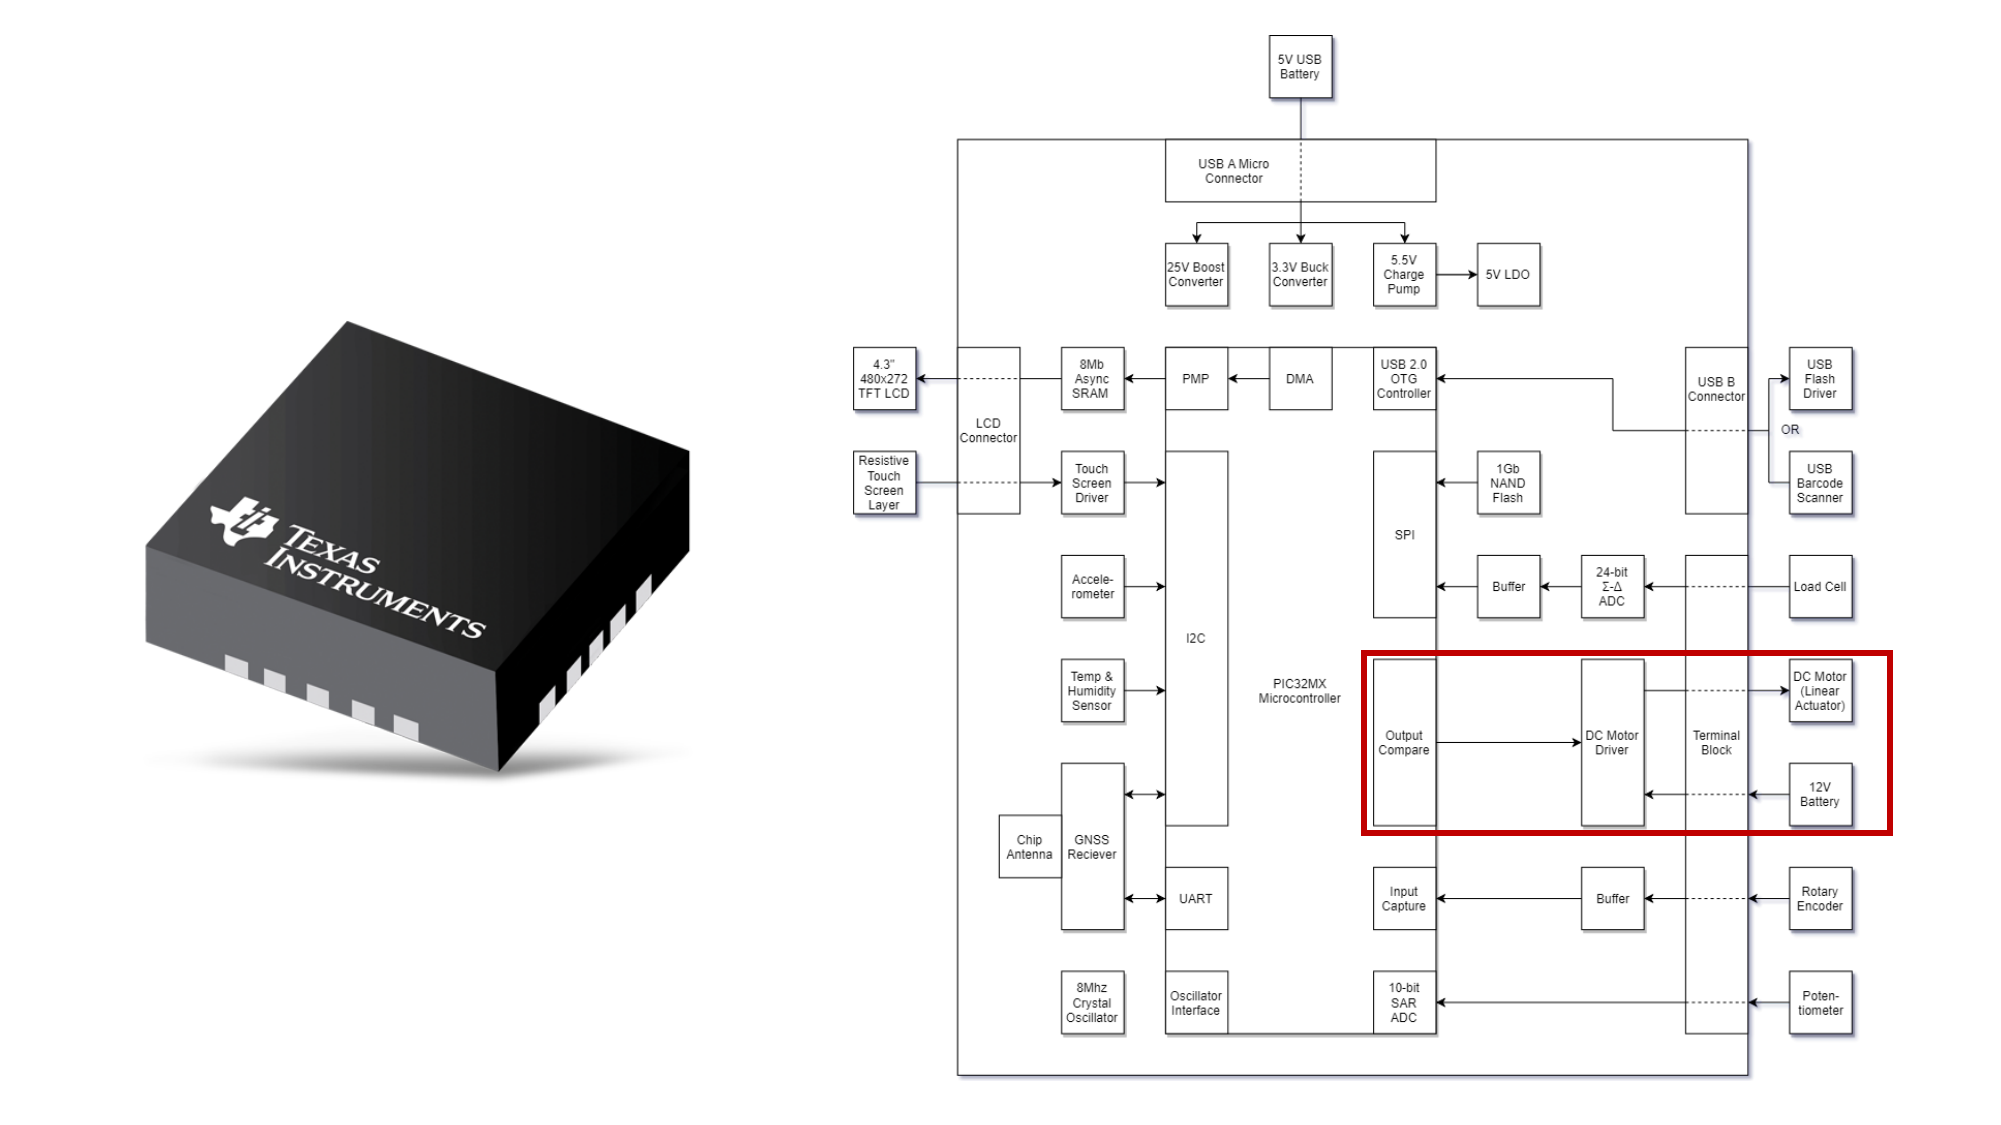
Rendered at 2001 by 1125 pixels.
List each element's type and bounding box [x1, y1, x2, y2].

picture [853, 35, 1860, 1081]
text_box [1860, 652, 1891, 834]
picture [76, 304, 760, 801]
